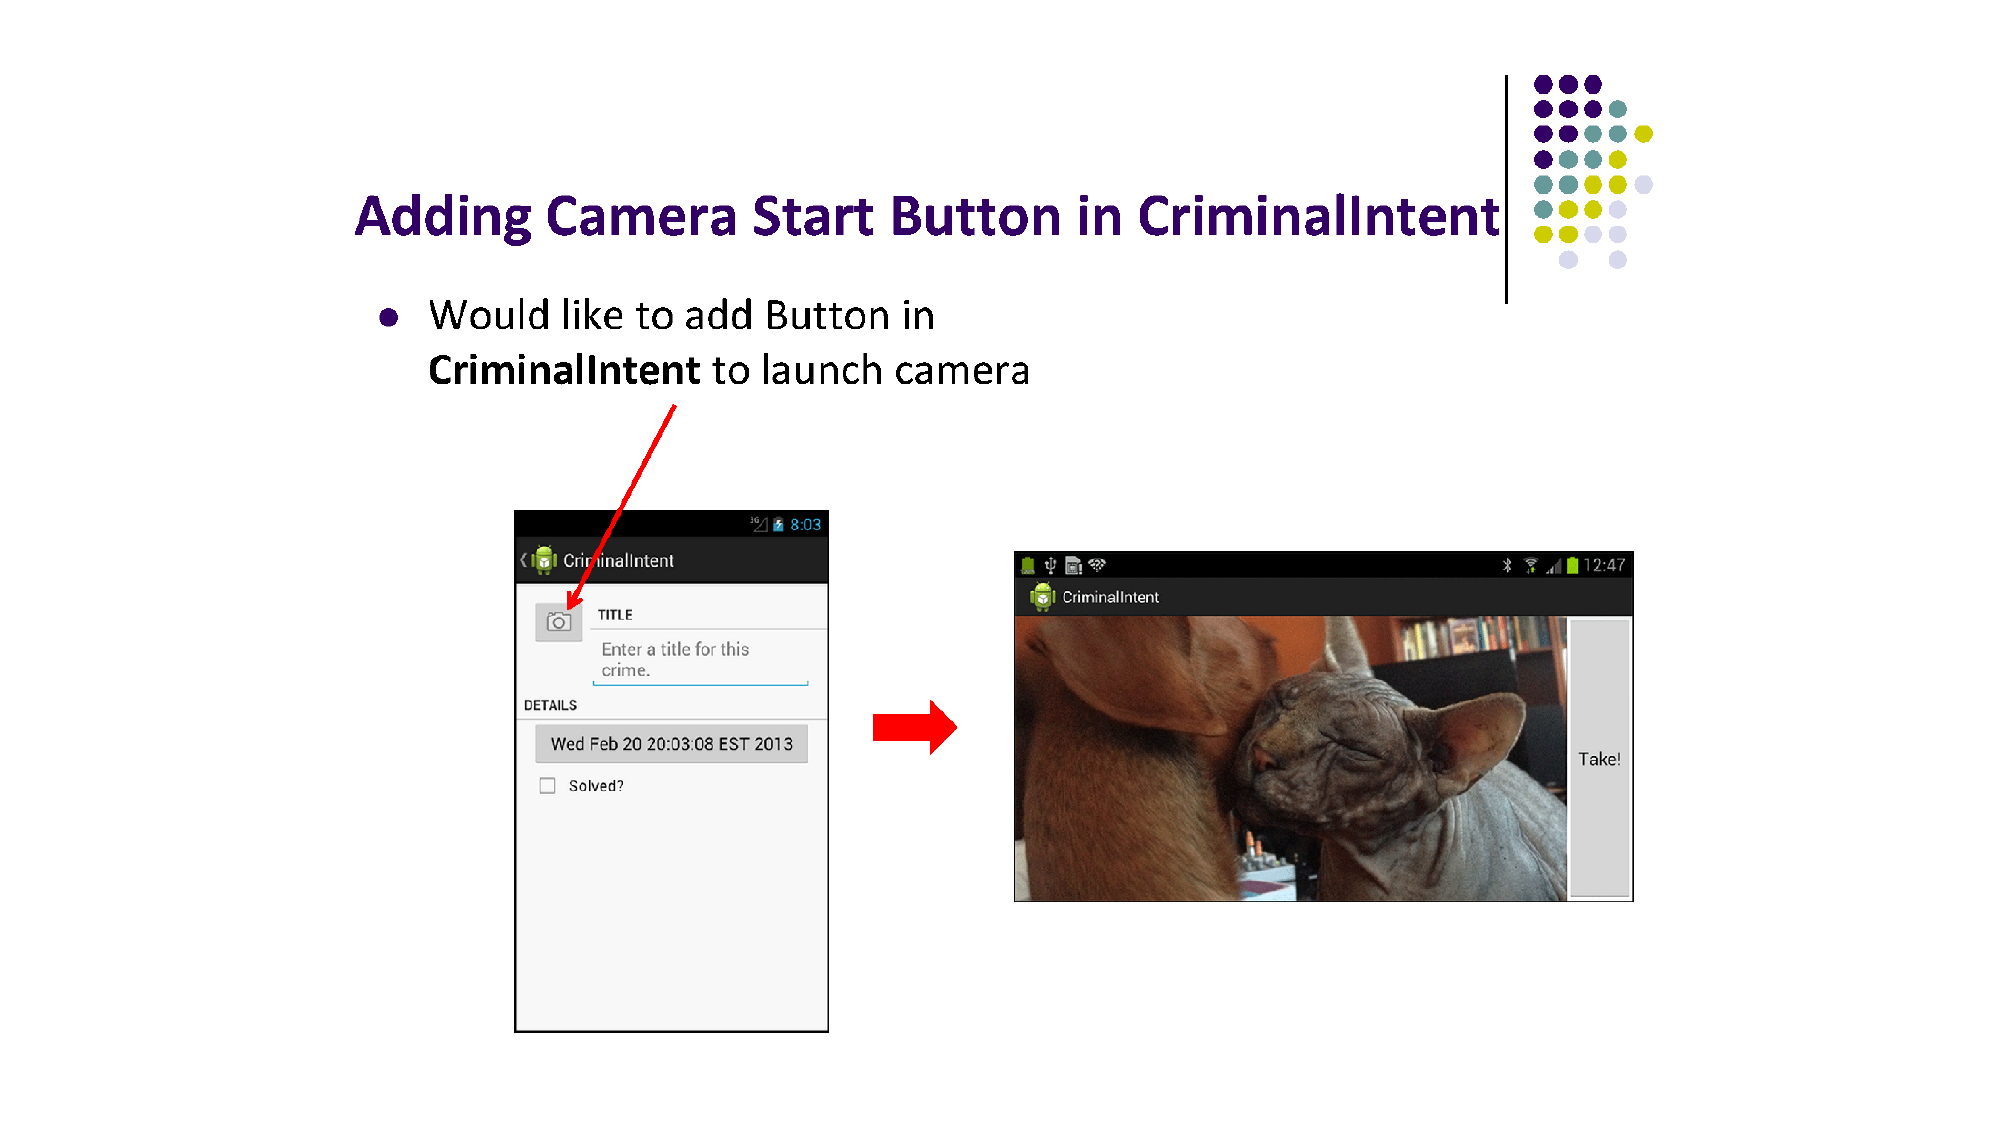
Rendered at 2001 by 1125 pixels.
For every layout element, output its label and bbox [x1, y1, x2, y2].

picture [249, 0, 1750, 1125]
